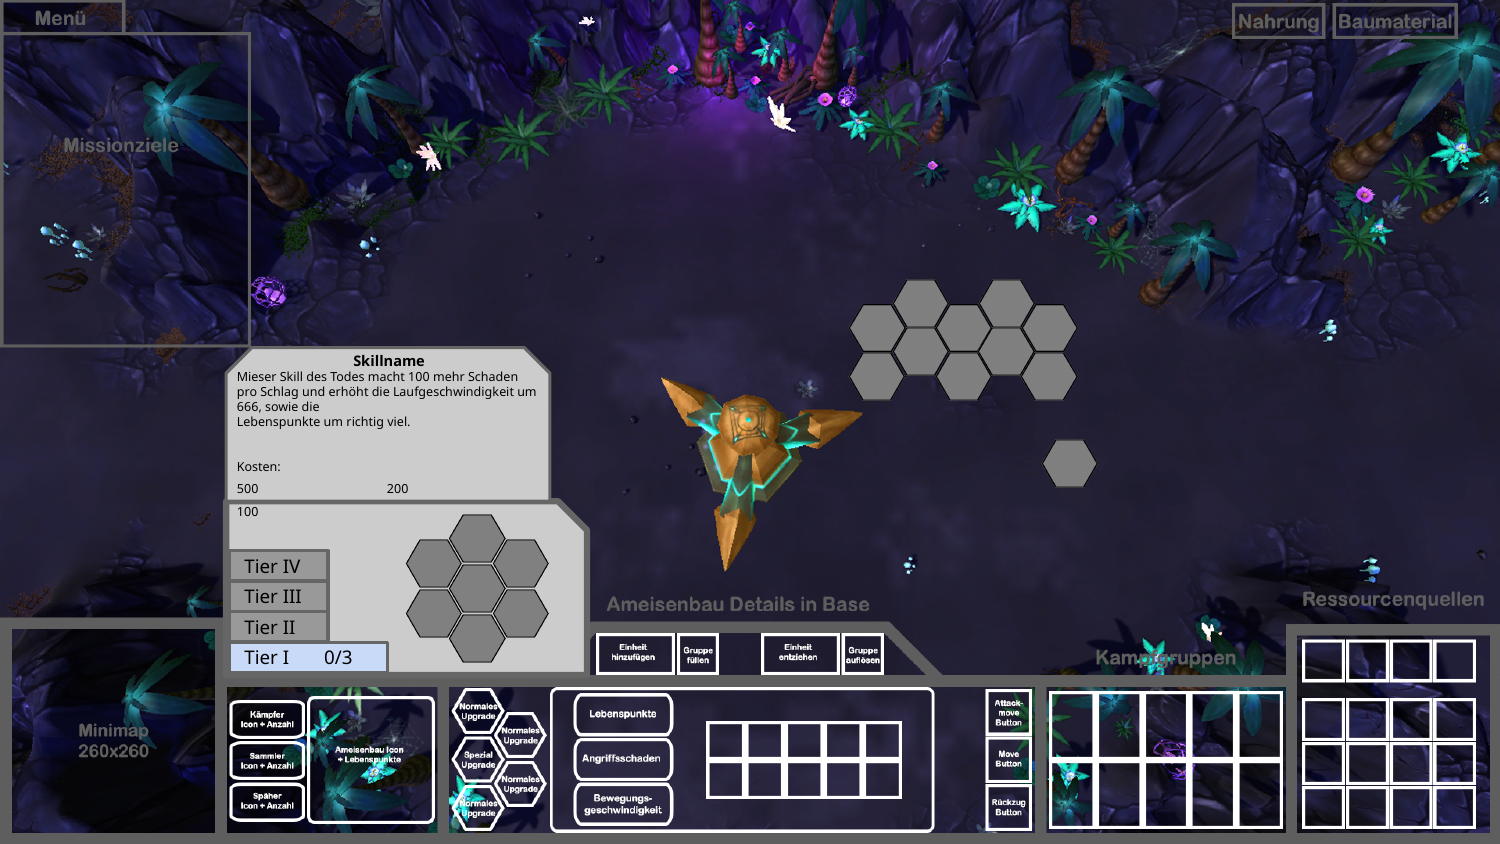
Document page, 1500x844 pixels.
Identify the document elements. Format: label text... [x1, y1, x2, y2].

text_box Tier I 0/3 [229, 642, 388, 673]
text_box Tier III [229, 603, 329, 612]
text_box Tier II [229, 612, 329, 642]
picture [0, 0, 1500, 844]
text_box [506, 501, 588, 676]
text_box Skillname Mieser Skill des Todes macht 100 mehr Schaden pro Schlag und erhöht die Laufgeschwindigkeit um 666, sowie die Lebenspunkte um richtig viel. Kosten: 500 200 100 [221, 336, 557, 603]
text_box [226, 603, 447, 676]
